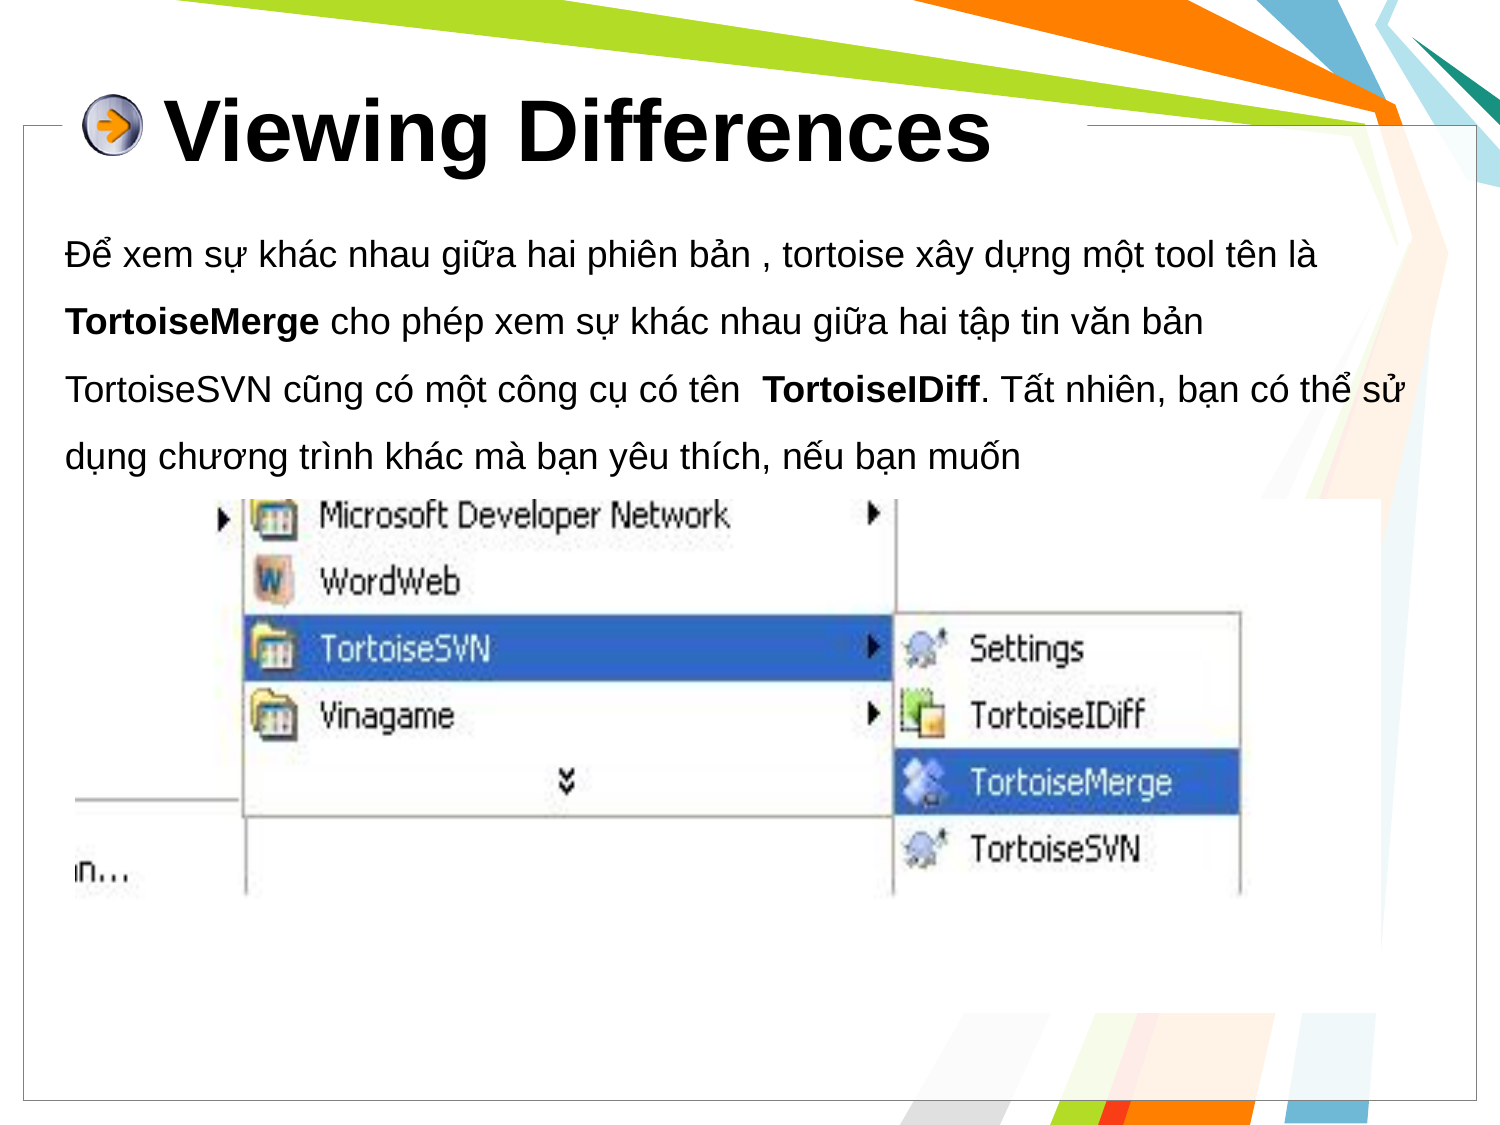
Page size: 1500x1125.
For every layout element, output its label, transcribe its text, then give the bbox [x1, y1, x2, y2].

title Viewing Differences [147, 32, 1183, 199]
text_box Để xem sự khác nhau giữa hai phiên bản , tortoise xây dựng một tool tên là TortoiseMerge cho phép xem sự khác nhau giữa hai tập tin văn bản TortoiseSVN cũng có một công cụ có tên TortoiseIDiff. Tất nhiên, bạn có thể sử dụng chương trình khác mà bạn yêu thích, nếu bạn muốn [50, 199, 1450, 485]
picture [74, 499, 1381, 1013]
picture [82, 94, 143, 156]
